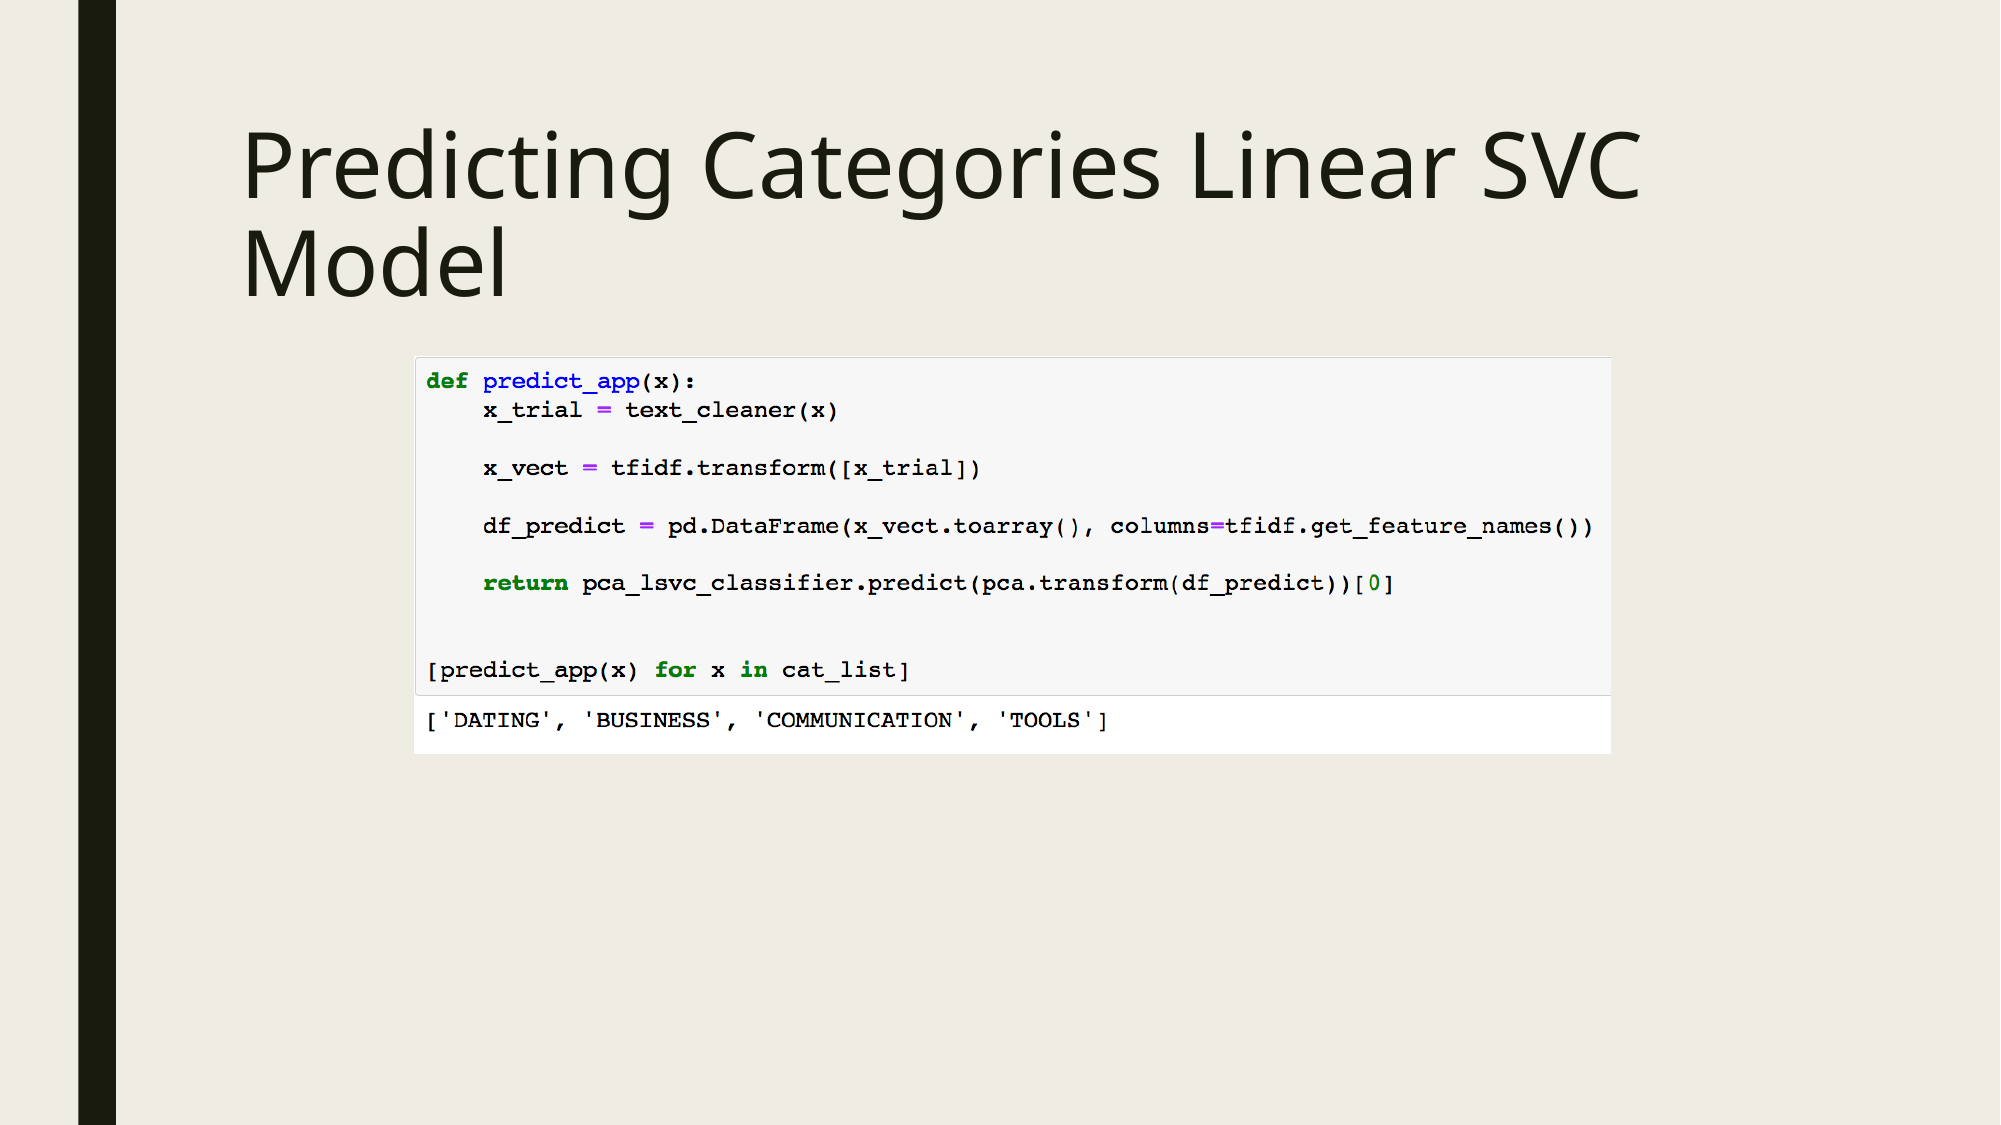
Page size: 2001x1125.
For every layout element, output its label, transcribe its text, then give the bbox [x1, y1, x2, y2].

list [414, 356, 1611, 754]
title Predicting Categories Linear SVC Model [225, 112, 1800, 357]
